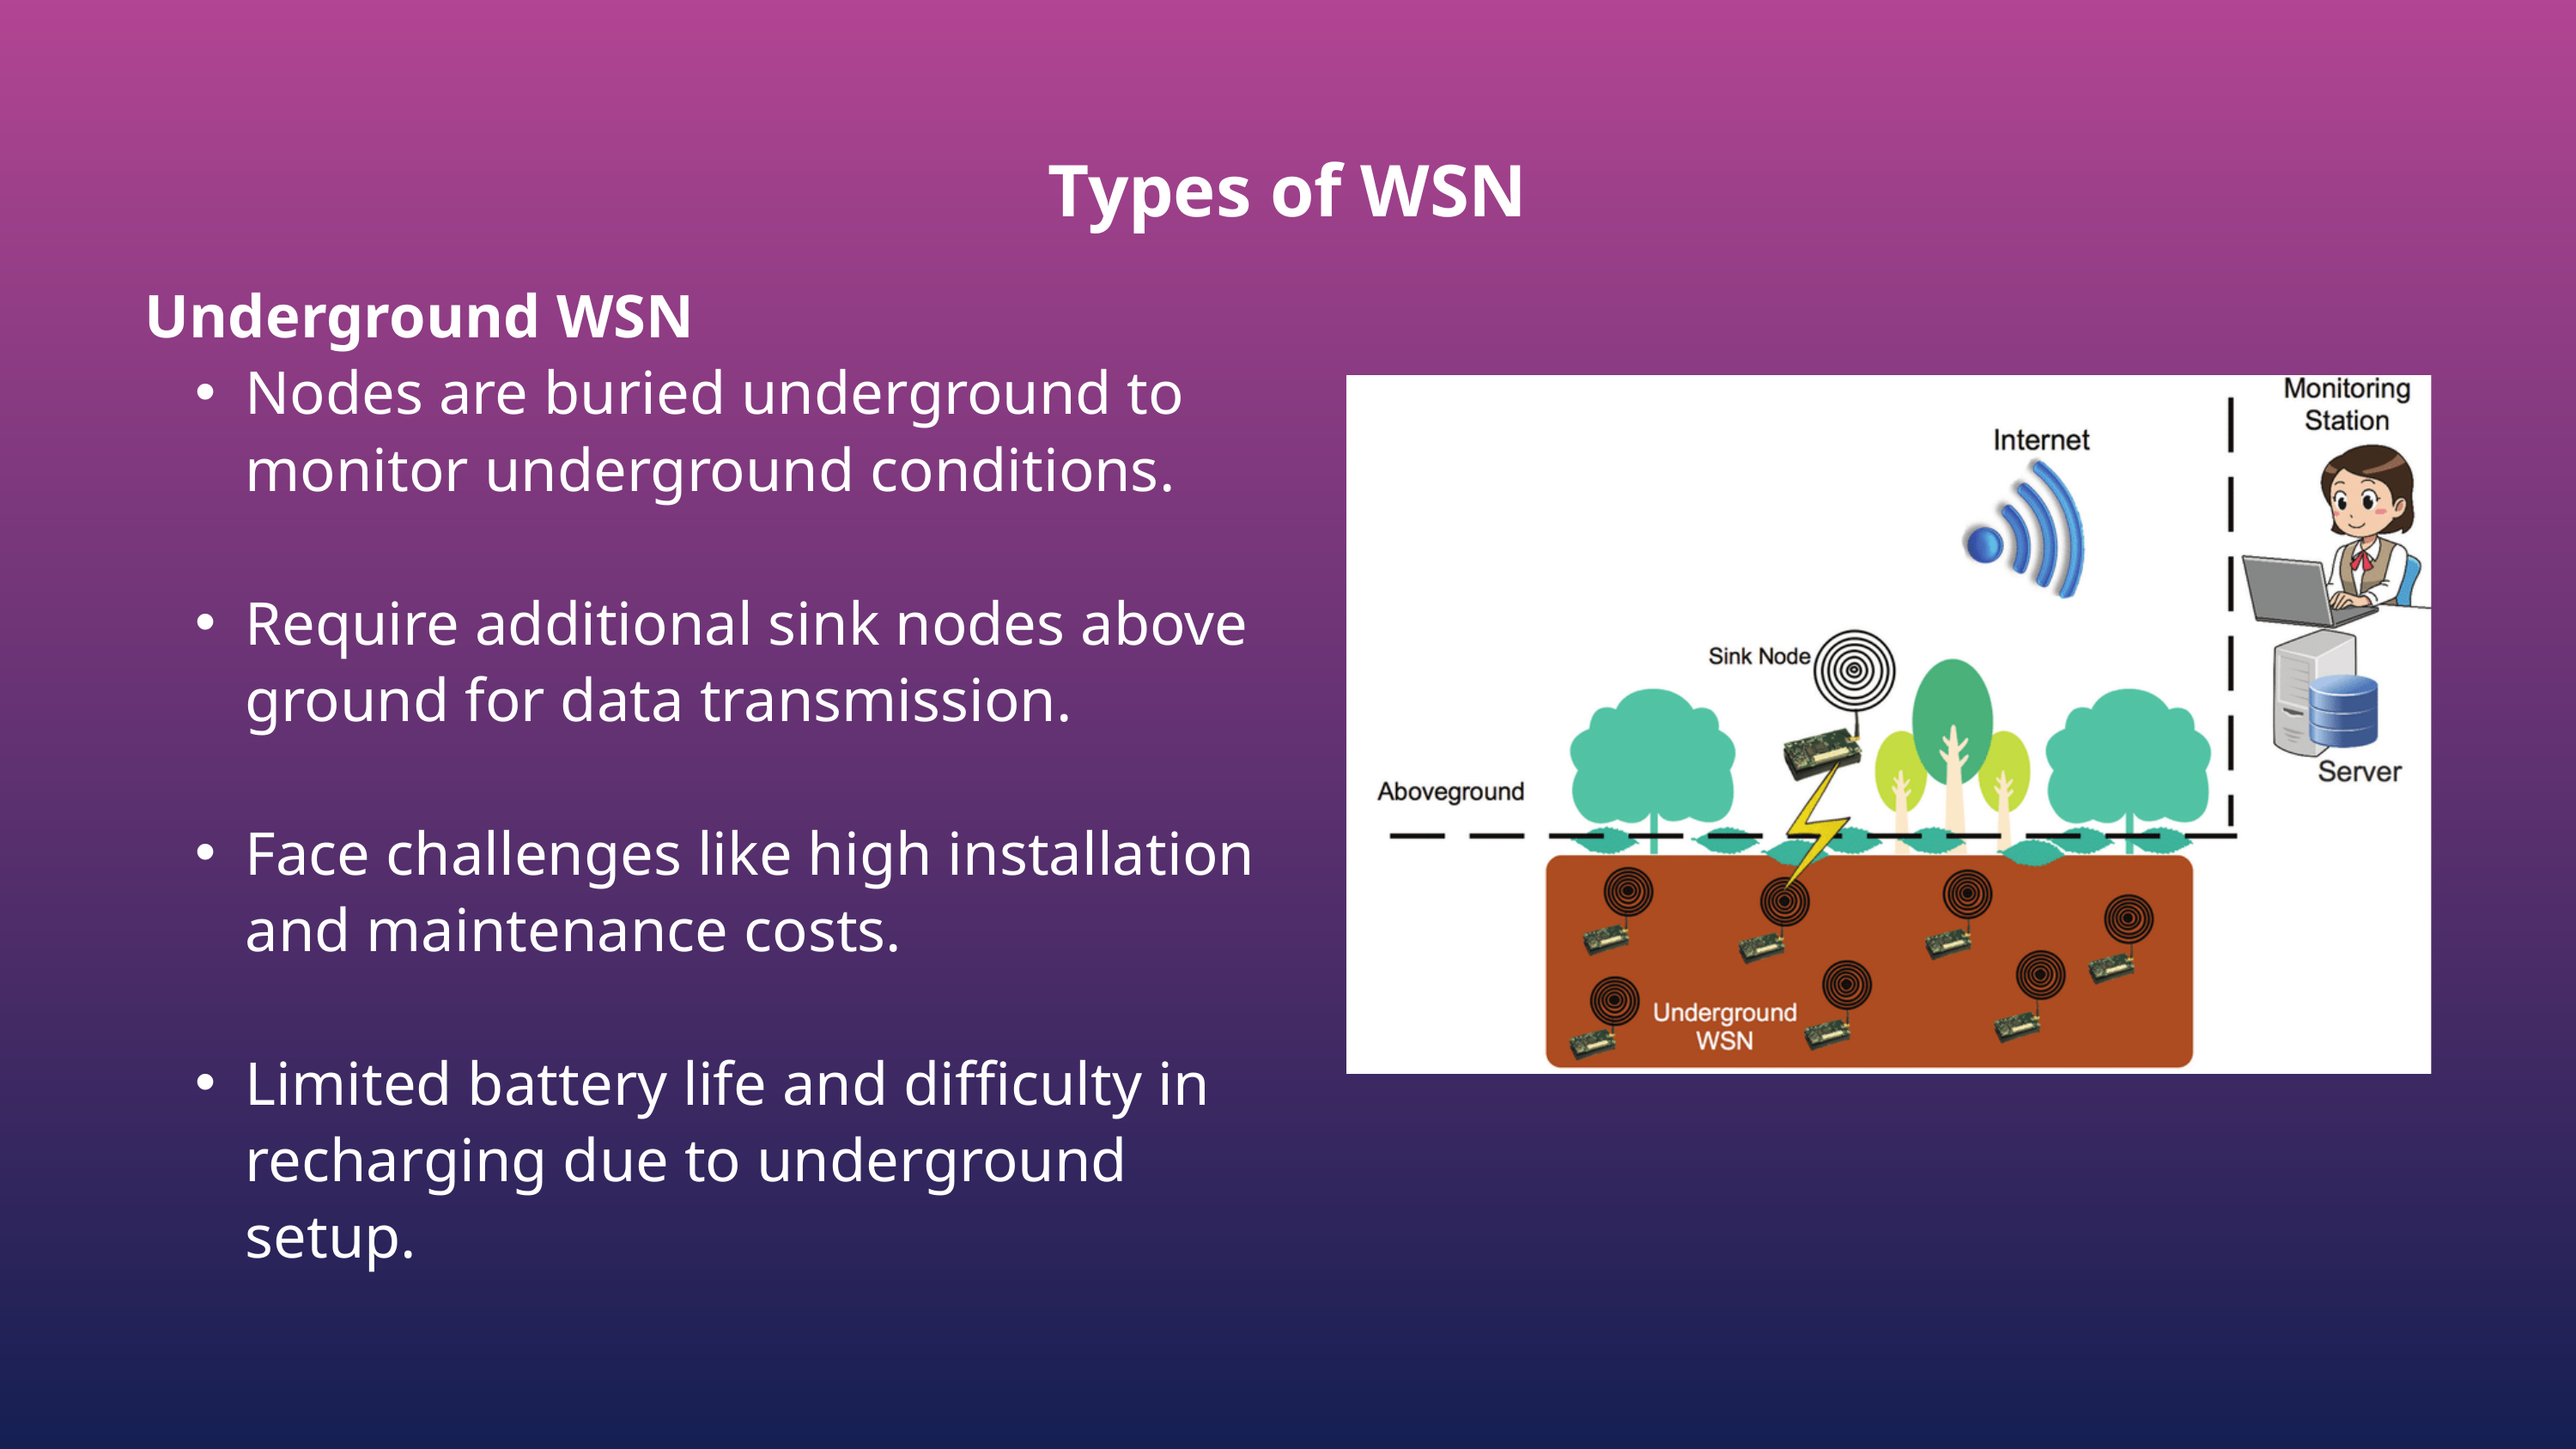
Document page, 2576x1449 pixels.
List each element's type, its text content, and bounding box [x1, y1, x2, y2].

text_box Underground WSN Nodes are buried underground to monitor underground conditions. Require additional sink nodes above ground for data transmission. Face challenges like high installation and maintenance costs. Limited battery life and difficulty in recharging due to underground setup. [144, 273, 1289, 1449]
text_box [1346, 375, 2432, 1074]
text_box Types of WSN [1047, 137, 1529, 232]
